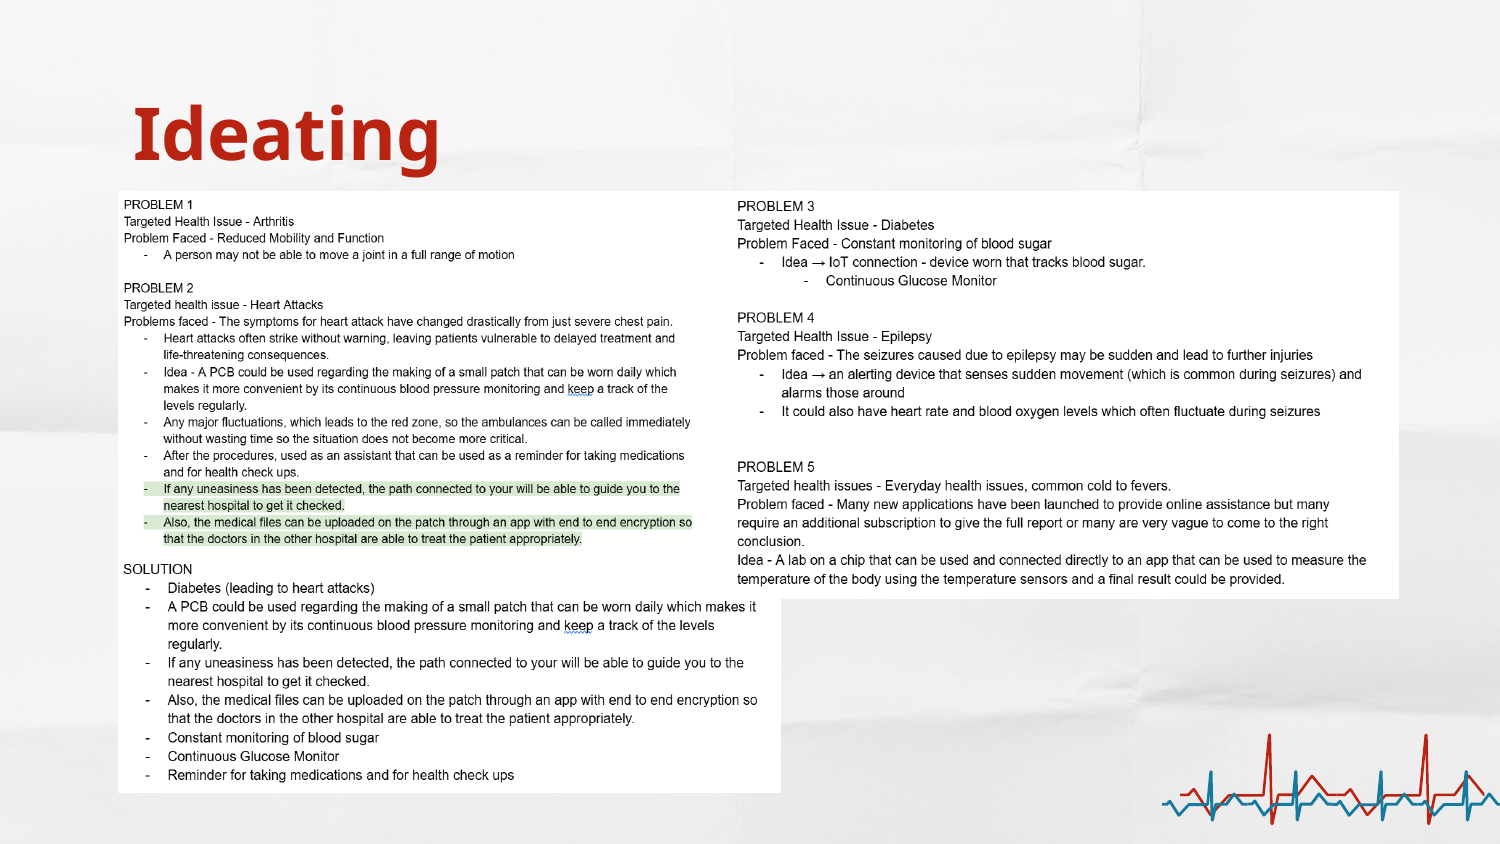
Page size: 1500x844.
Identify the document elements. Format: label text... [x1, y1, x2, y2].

picture [117, 191, 1399, 793]
title Ideating [118, 72, 1382, 167]
text_box [118, 218, 1500, 815]
